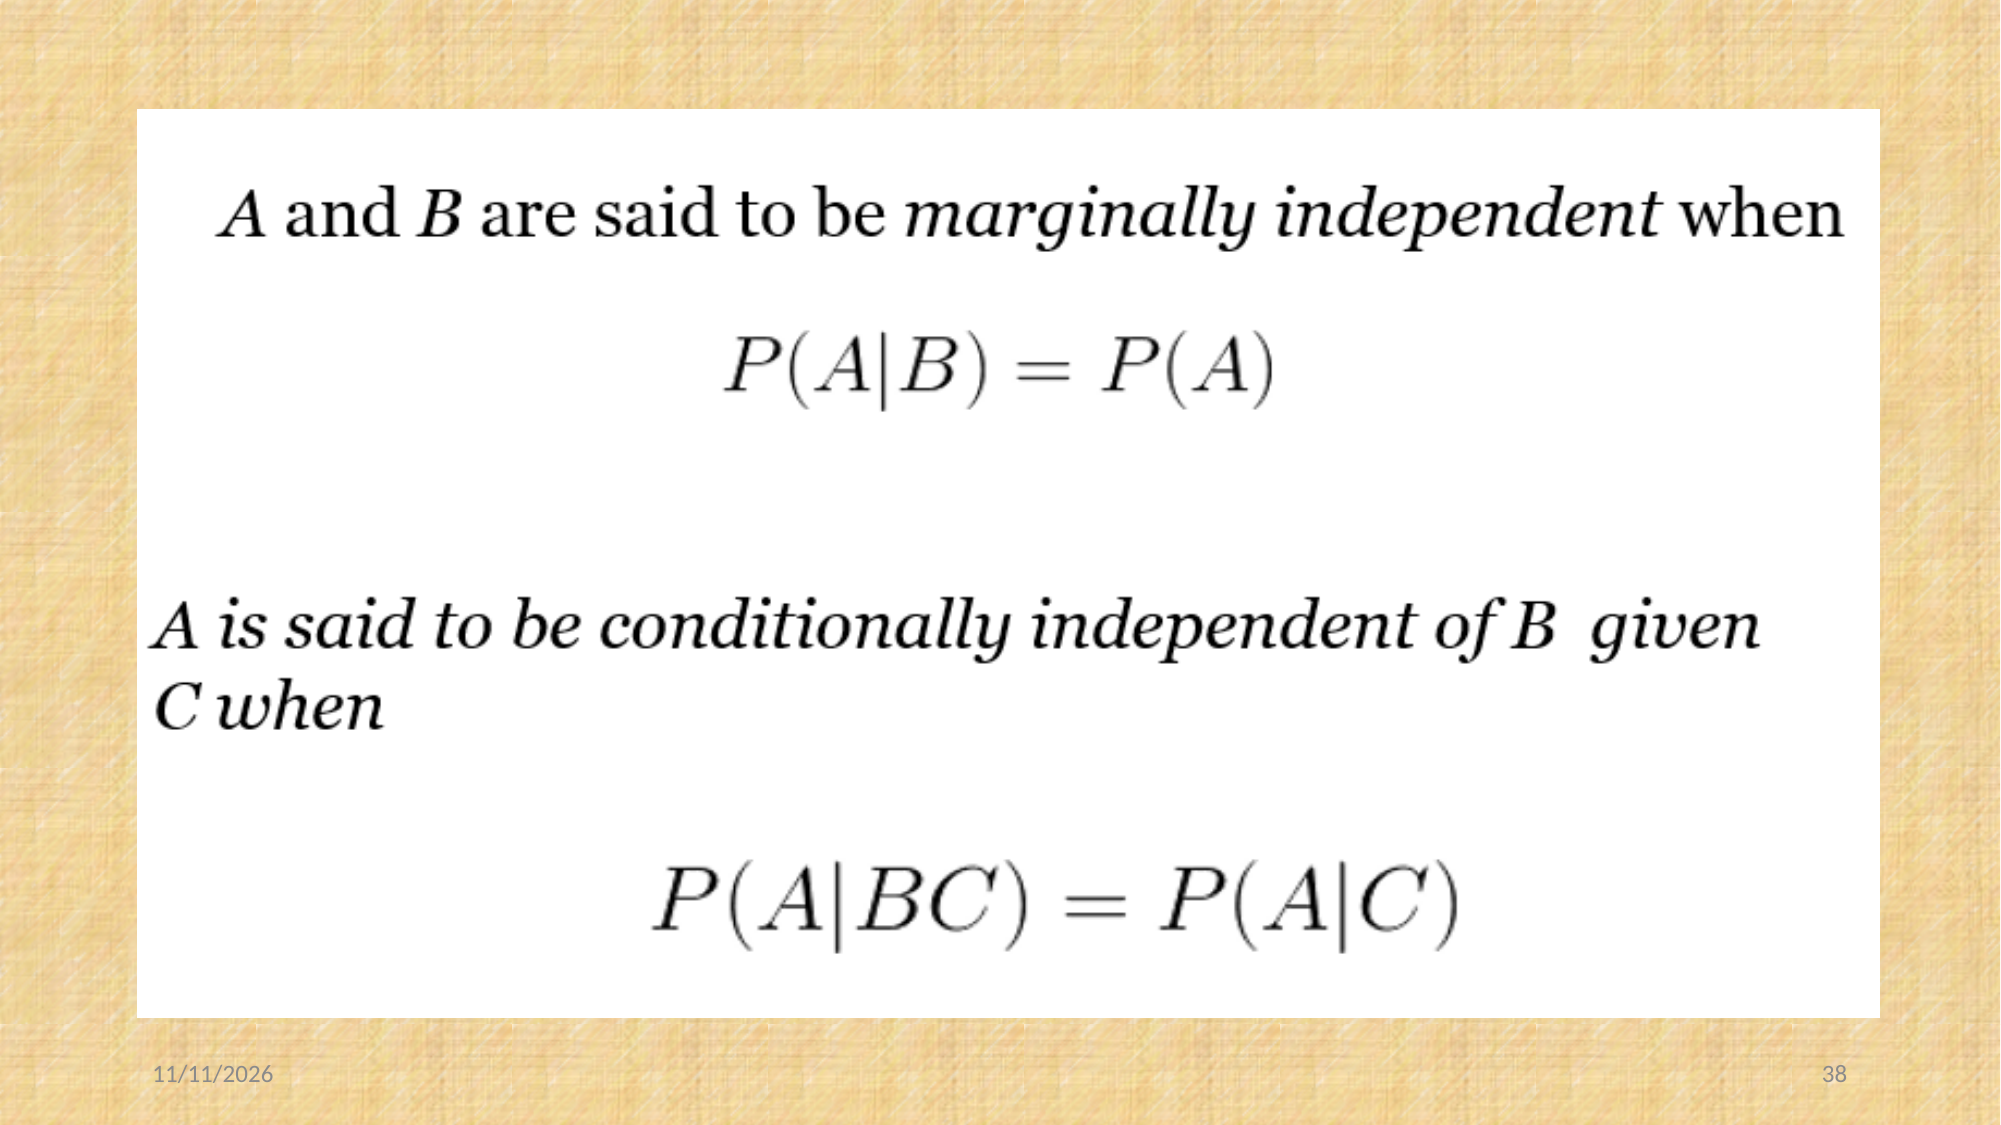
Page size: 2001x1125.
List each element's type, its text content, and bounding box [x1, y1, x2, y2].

picture [0, 0, 2001, 1125]
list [137, 109, 1880, 1018]
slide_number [137, 1042, 588, 1103]
slide_number 38 [1412, 1042, 1863, 1103]
